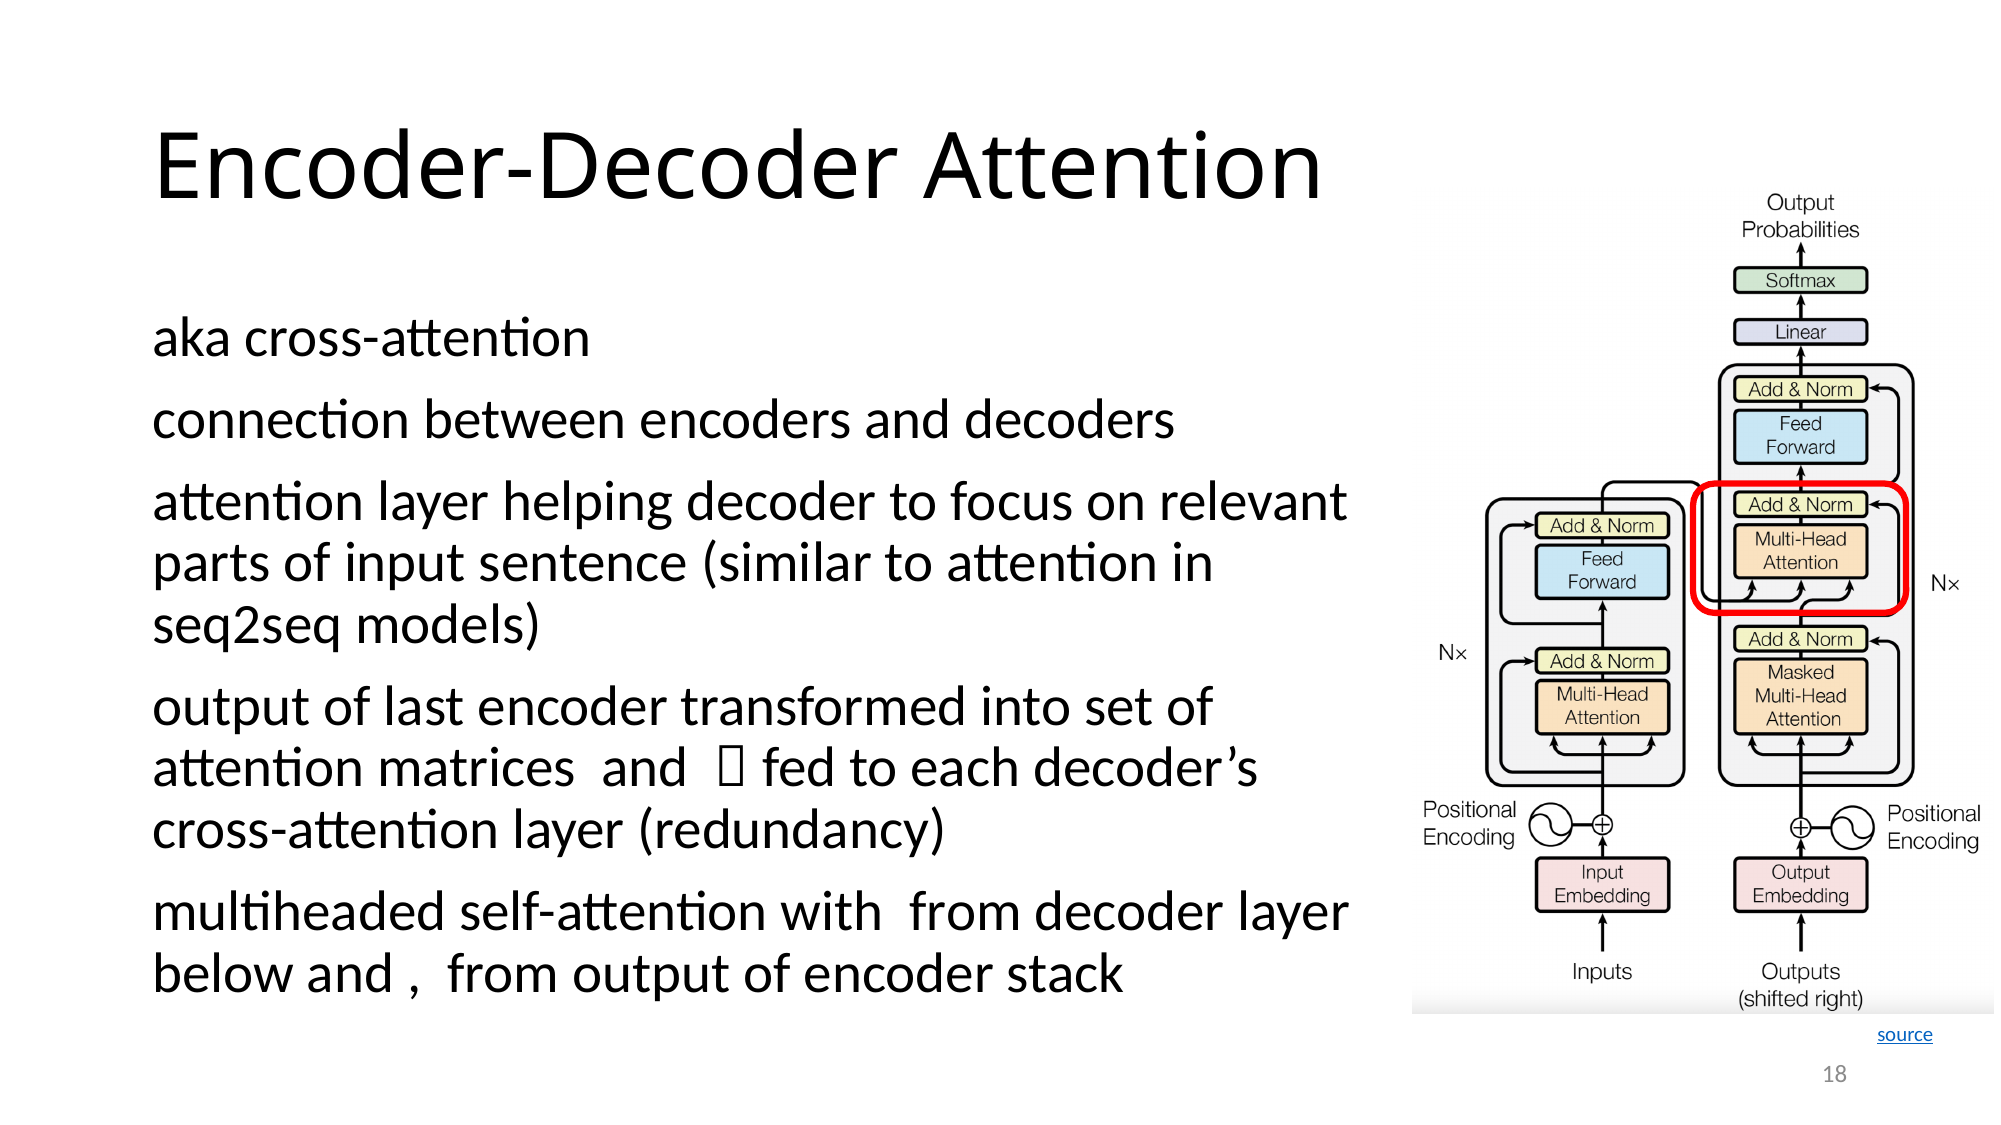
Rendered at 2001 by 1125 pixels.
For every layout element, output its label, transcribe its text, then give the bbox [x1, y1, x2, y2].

slide_number 18 [1412, 1042, 1863, 1103]
text_box source [1862, 1014, 1950, 1053]
title Encoder-Decoder Attention [137, 59, 1863, 278]
picture [1412, 187, 1994, 1014]
